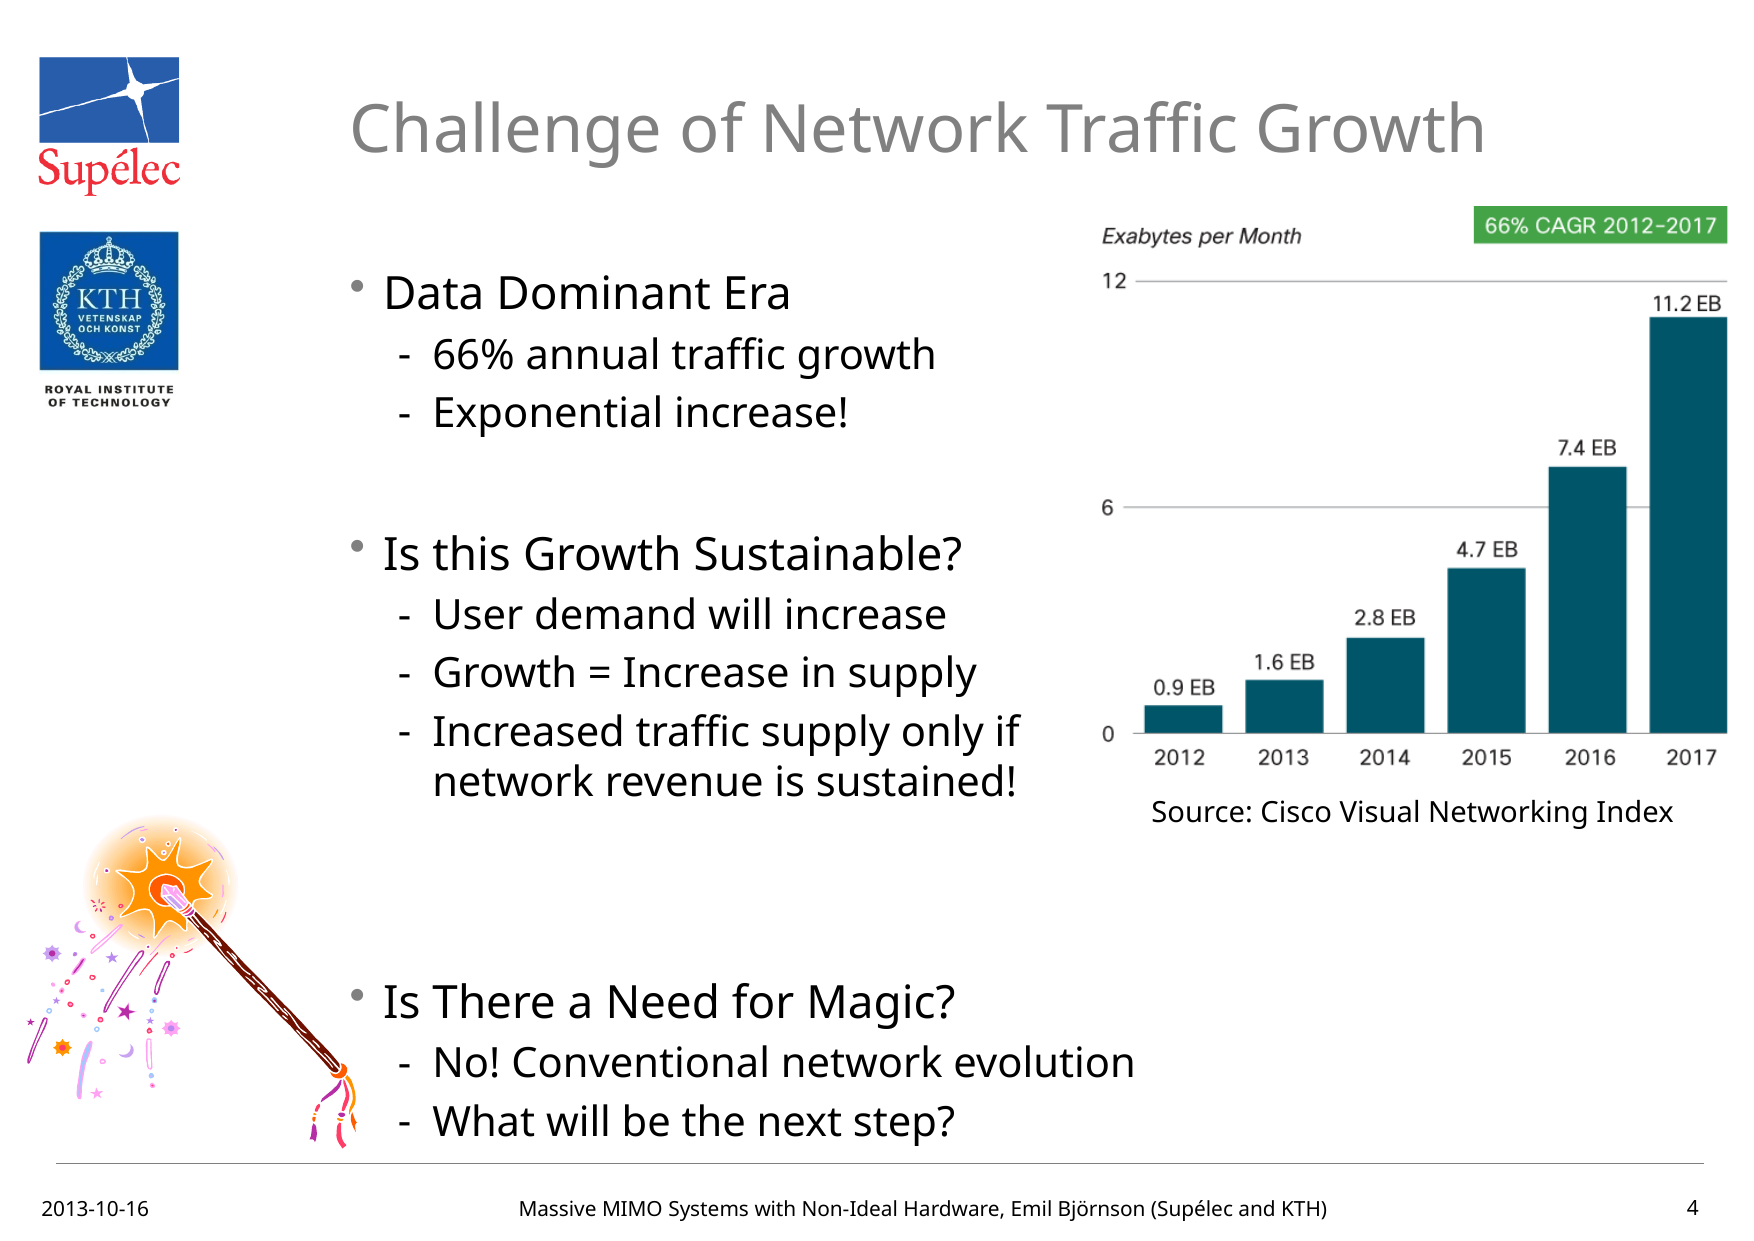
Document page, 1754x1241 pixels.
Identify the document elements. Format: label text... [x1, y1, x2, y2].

picture [39, 231, 179, 408]
list Data Dominant Era 66% annual traffic growth Exponential increase! Is this Growth Sustainable? User demand will increase Growth = Increase in supply Increased traffic supply only if network revenue is sustained! Is There a Need for Magic? No! Conventional network evolution What will be the next step? [349, 256, 1667, 1125]
slide_number 4 [1627, 1175, 1714, 1241]
picture [26, 812, 358, 1152]
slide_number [26, 1175, 206, 1241]
picture [1100, 206, 1728, 774]
footer Massive MIMO Systems with Non-Ideal Hardware, Emil Björnson (Supélec and KTH) [354, 1175, 1492, 1241]
picture [38, 57, 180, 196]
title Challenge of Network Traffic Growth [349, 22, 1663, 230]
text_box Source: Cisco Visual Networking Index [1018, 785, 1754, 841]
